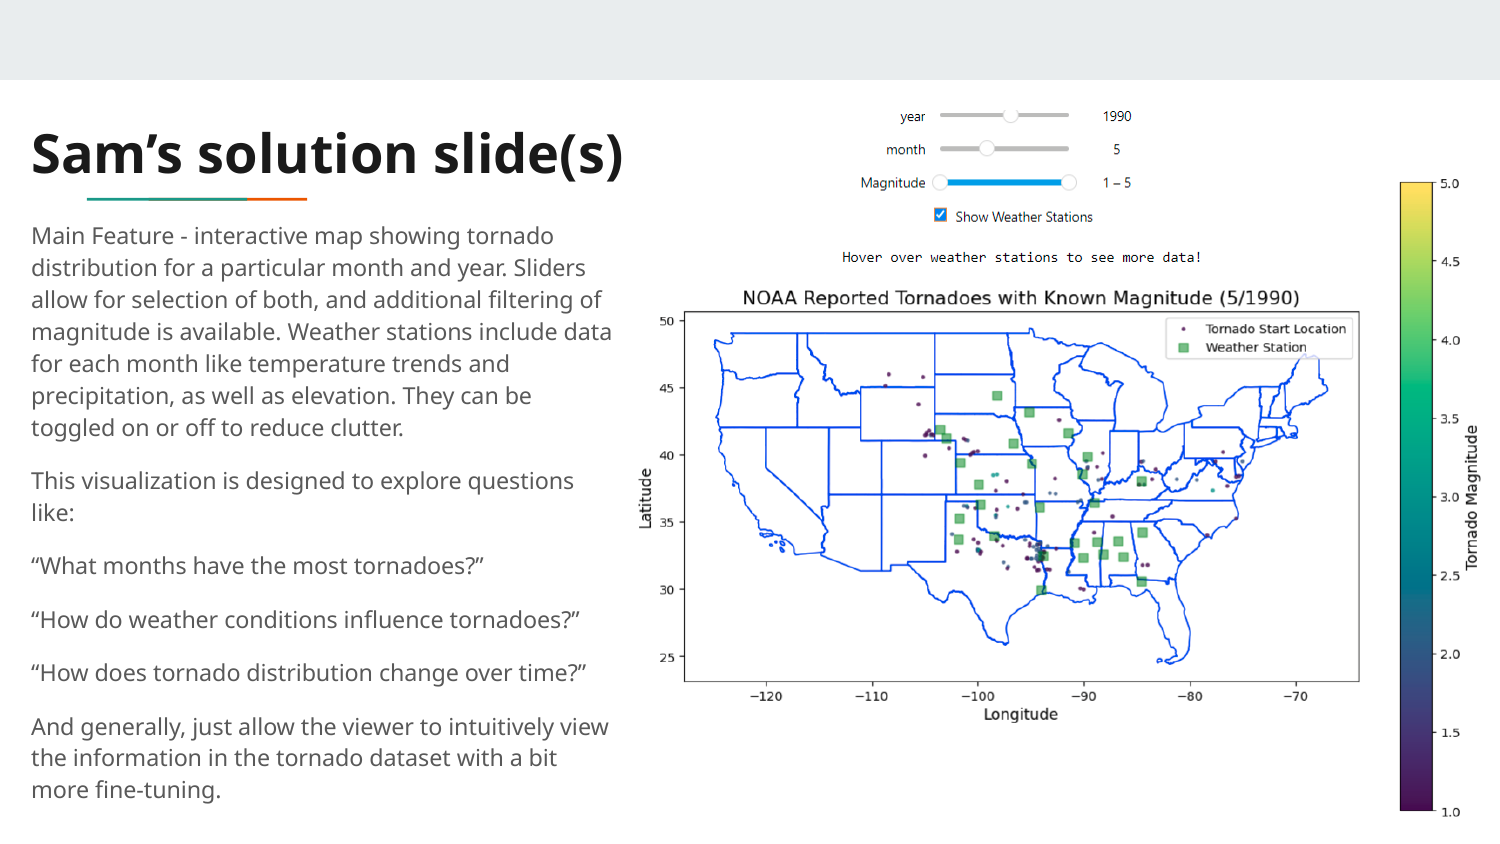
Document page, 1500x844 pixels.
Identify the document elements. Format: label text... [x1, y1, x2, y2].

list Main Feature - interactive map showing tornado distribution for a particular month and year. Sliders allow for selection of both, and additional filtering of magnitude is available. Weather stations include data for each month like temperature trends and precipitation, as well as elevation. They can be toggled on or off to reduce clutter. This visualization is designed to explore questions like: “What months have the most tornadoes?” “How do weather conditions influence tornadoes?” “How does tornado distribution change over time?” And generally, just allow the viewer to intuitively view the information in the tornado dataset with a bit more fine-tuning. [16, 202, 613, 832]
picture [618, 110, 1494, 844]
title Sam’s solution slide(s) [16, 103, 947, 202]
